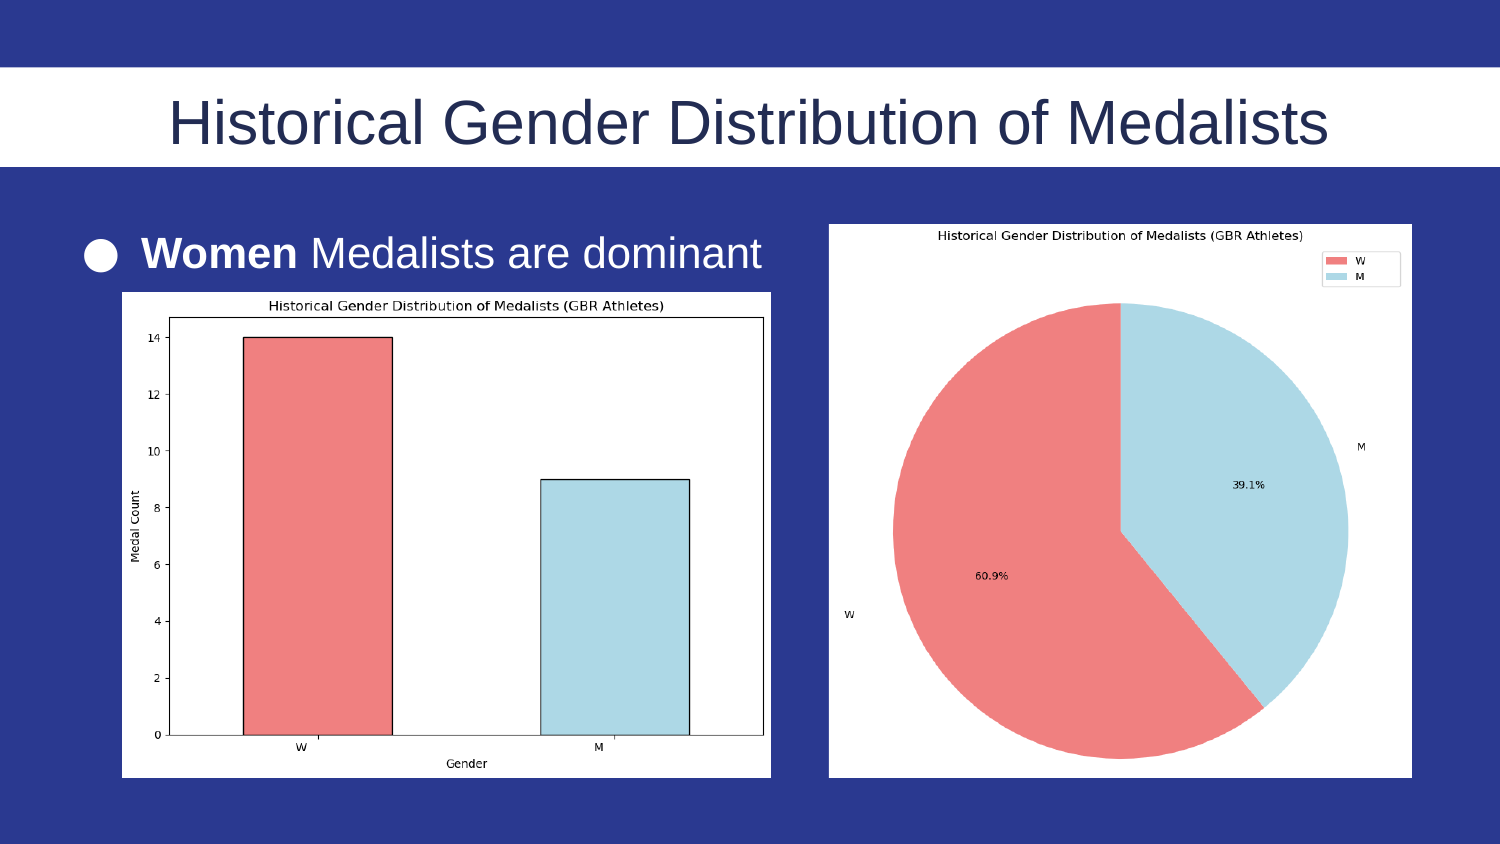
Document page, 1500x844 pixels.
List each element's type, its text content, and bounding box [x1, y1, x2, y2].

title Historical Gender Distribution of Medalists [0, 67, 1500, 167]
list Women Medalists are dominant [51, 201, 842, 340]
picture [121, 292, 771, 778]
picture [828, 223, 1413, 778]
